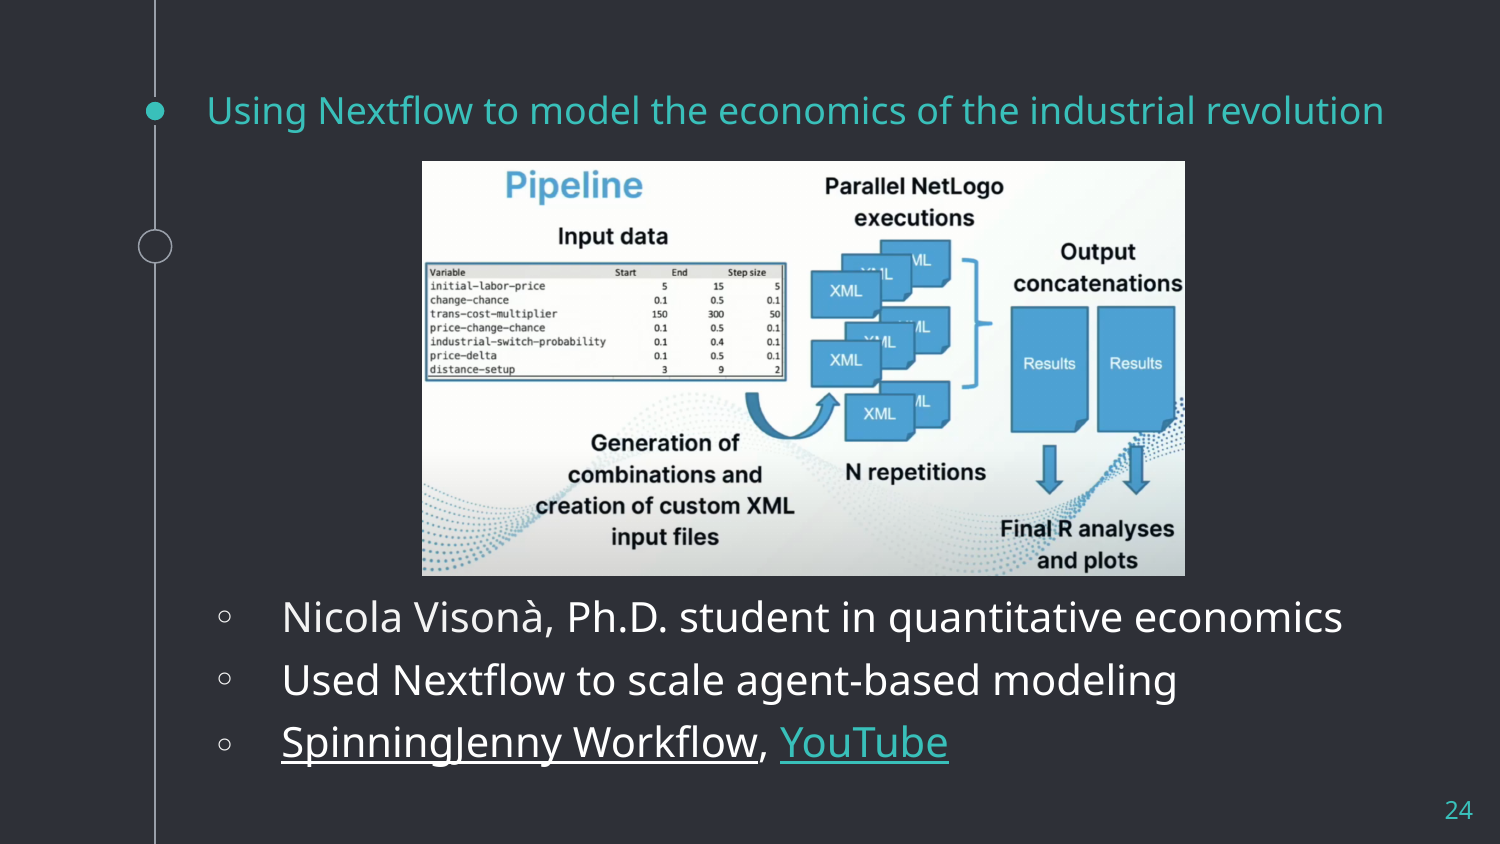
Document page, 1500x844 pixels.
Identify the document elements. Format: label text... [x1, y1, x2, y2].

picture [421, 161, 1186, 577]
slide_number 24 [1398, 779, 1489, 832]
list Nicola Visonà, Ph.D. student in quantitative economics Used Nextflow to scale agent-based modeling SpinningJenny Workflow, YouTube [191, 575, 1437, 790]
title Using Nextflow to model the economics of the industrial revolution [191, 90, 1416, 147]
